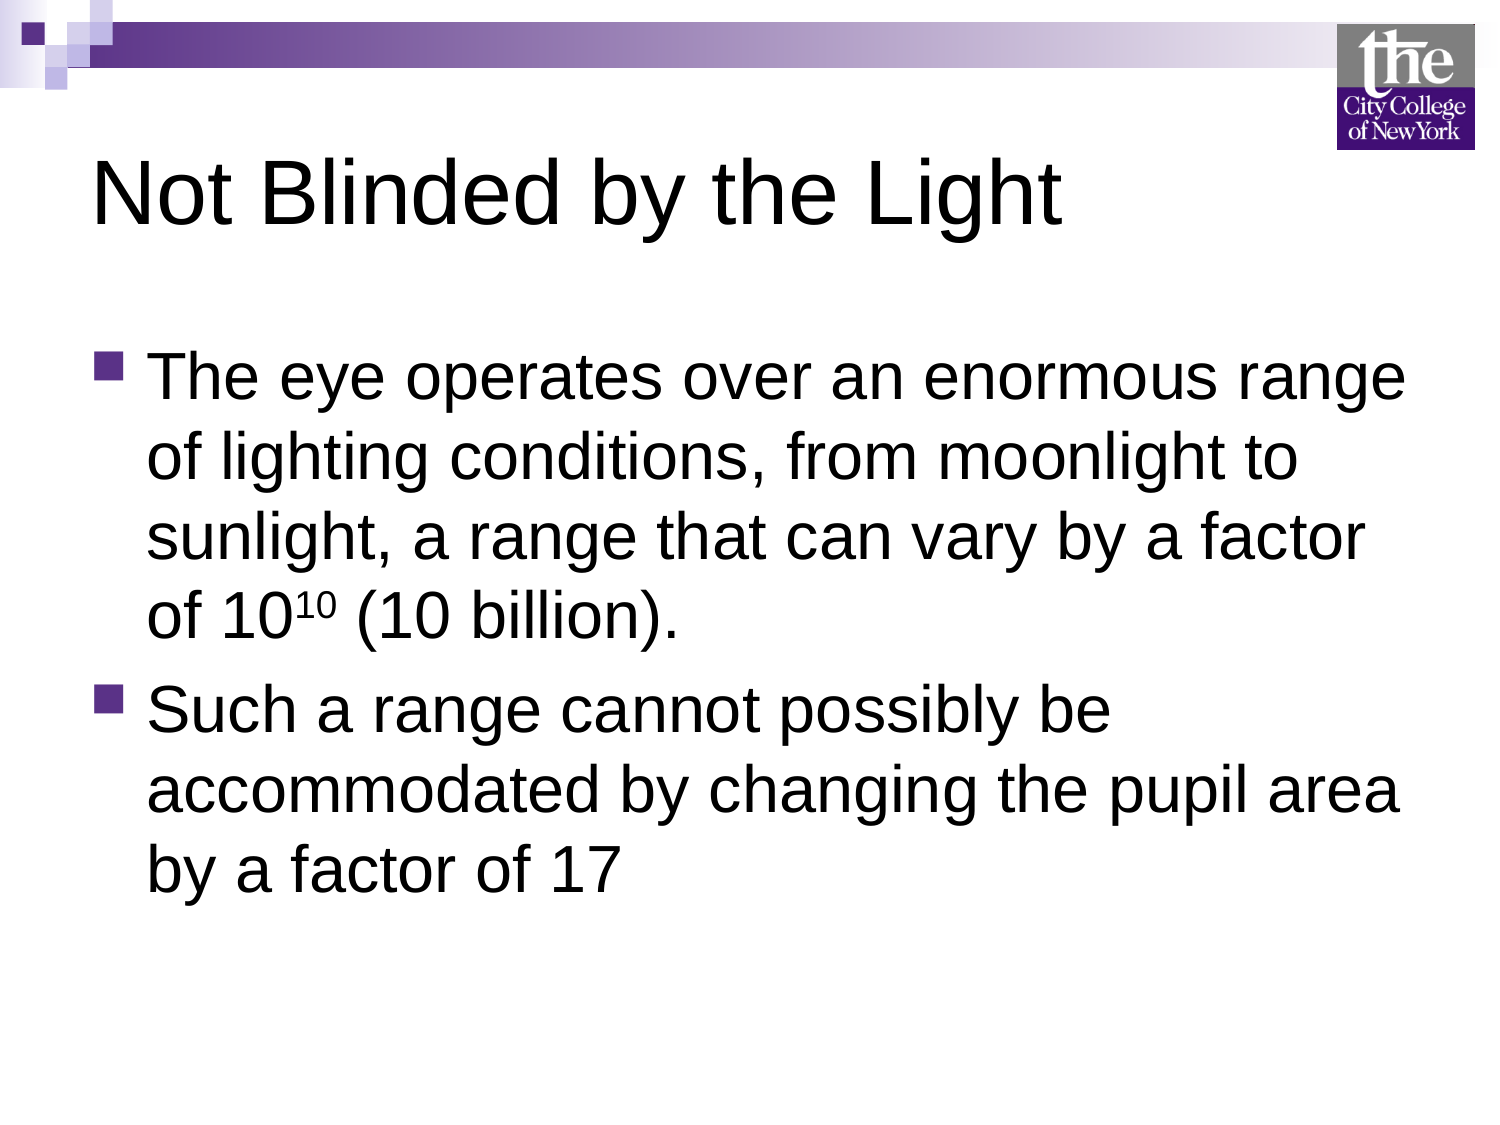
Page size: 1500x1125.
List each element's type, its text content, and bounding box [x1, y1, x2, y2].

list The eye operates over an enormous range of lighting conditions, from moonlight to sunlight, a range that can vary by a factor of 1010 (10 billion). Such a range cannot possibly be accommodated by changing the pupil area by a factor of 17 [74, 324, 1426, 963]
title Not Blinded by the Light [74, 74, 1426, 301]
picture [1337, 24, 1475, 150]
